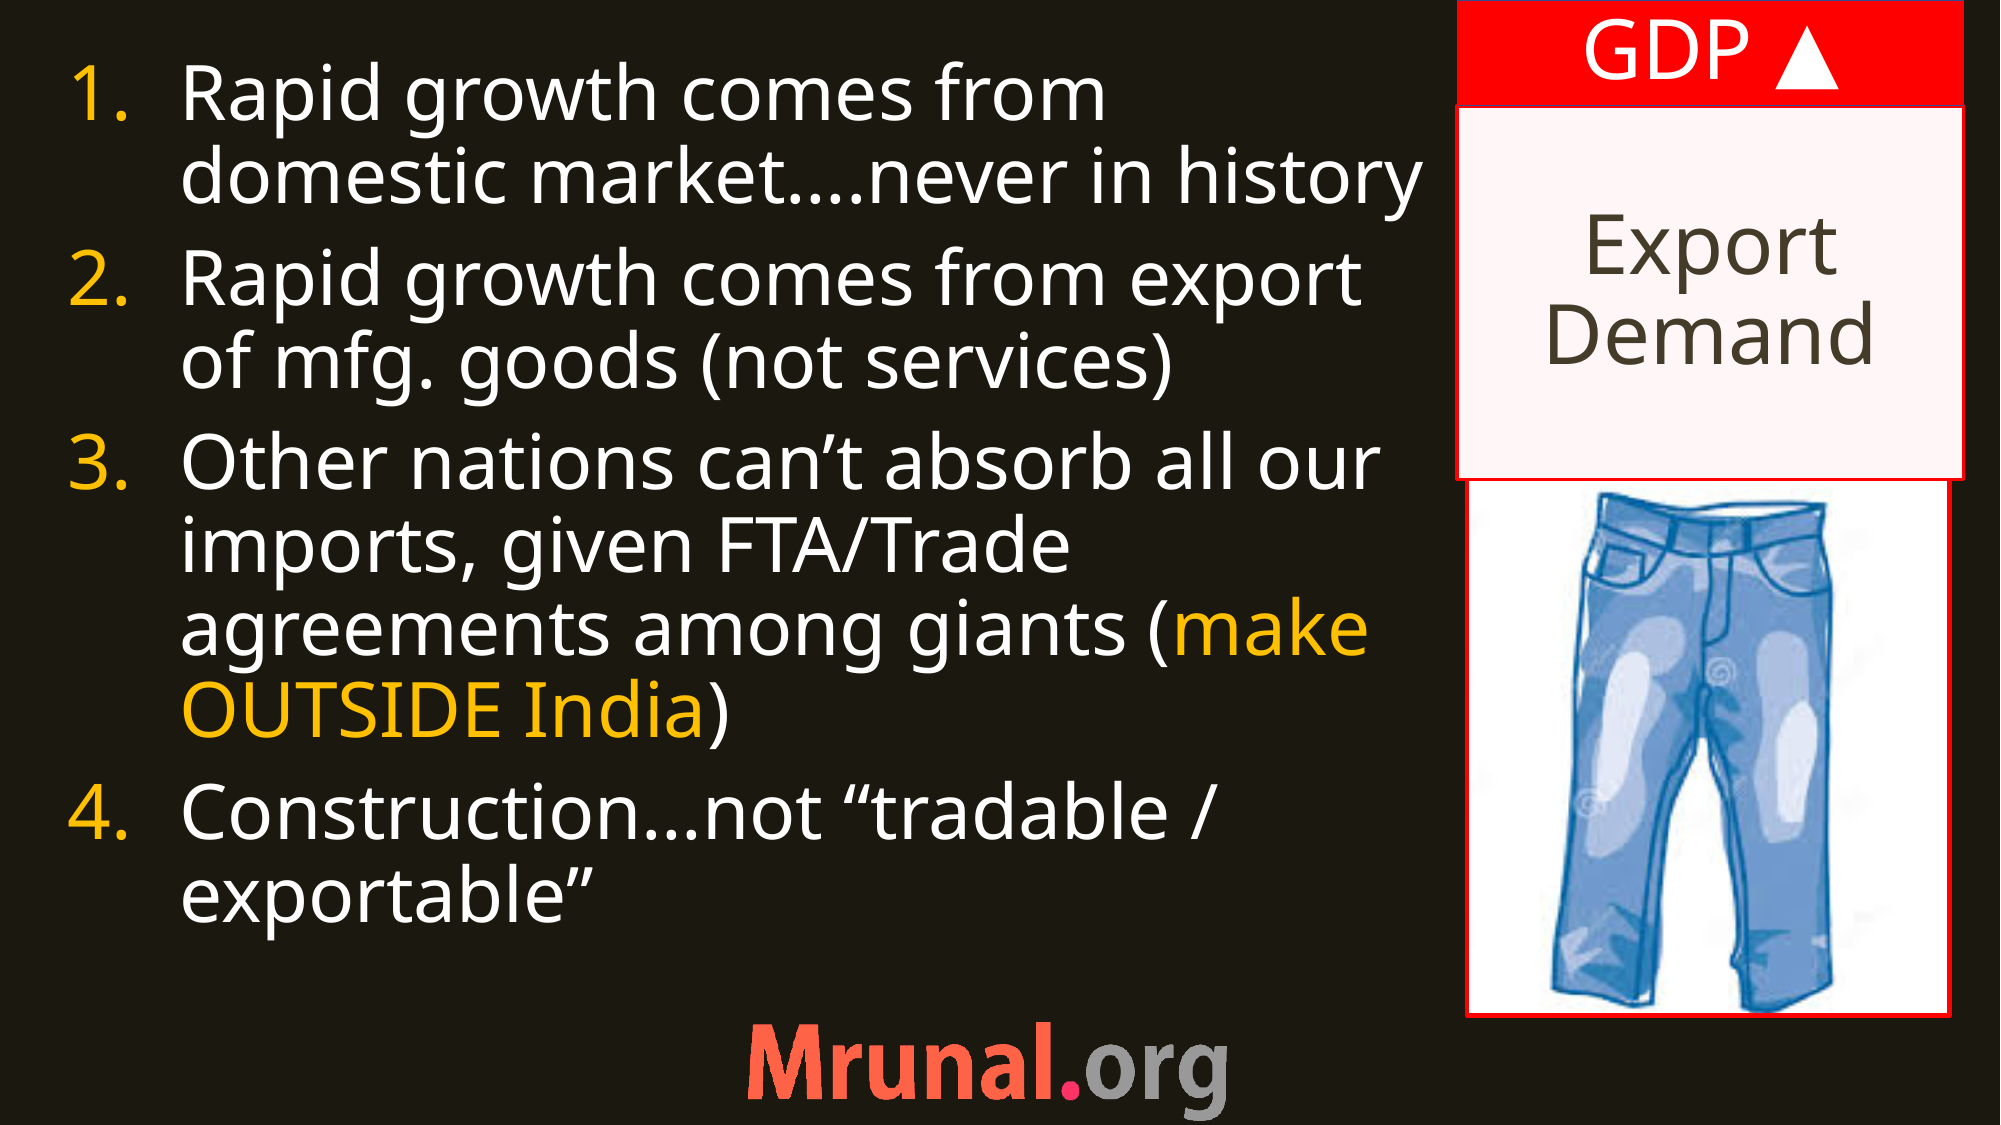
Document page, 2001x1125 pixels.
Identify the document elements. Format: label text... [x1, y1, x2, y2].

list Rapid growth comes from domestic market….never in history Rapid growth comes from export of mfg. goods (not services) Other nations can’t absorb all our imports, given FTA/Trade agreements among giants (make OUTSIDE India) Construction…not “tradable / exportable” [52, 47, 1447, 1014]
list GDP ▲ [1457, 0, 1964, 106]
picture [741, 1014, 1230, 1125]
title Export Demand [1455, 104, 1965, 481]
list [1469, 478, 1948, 1014]
